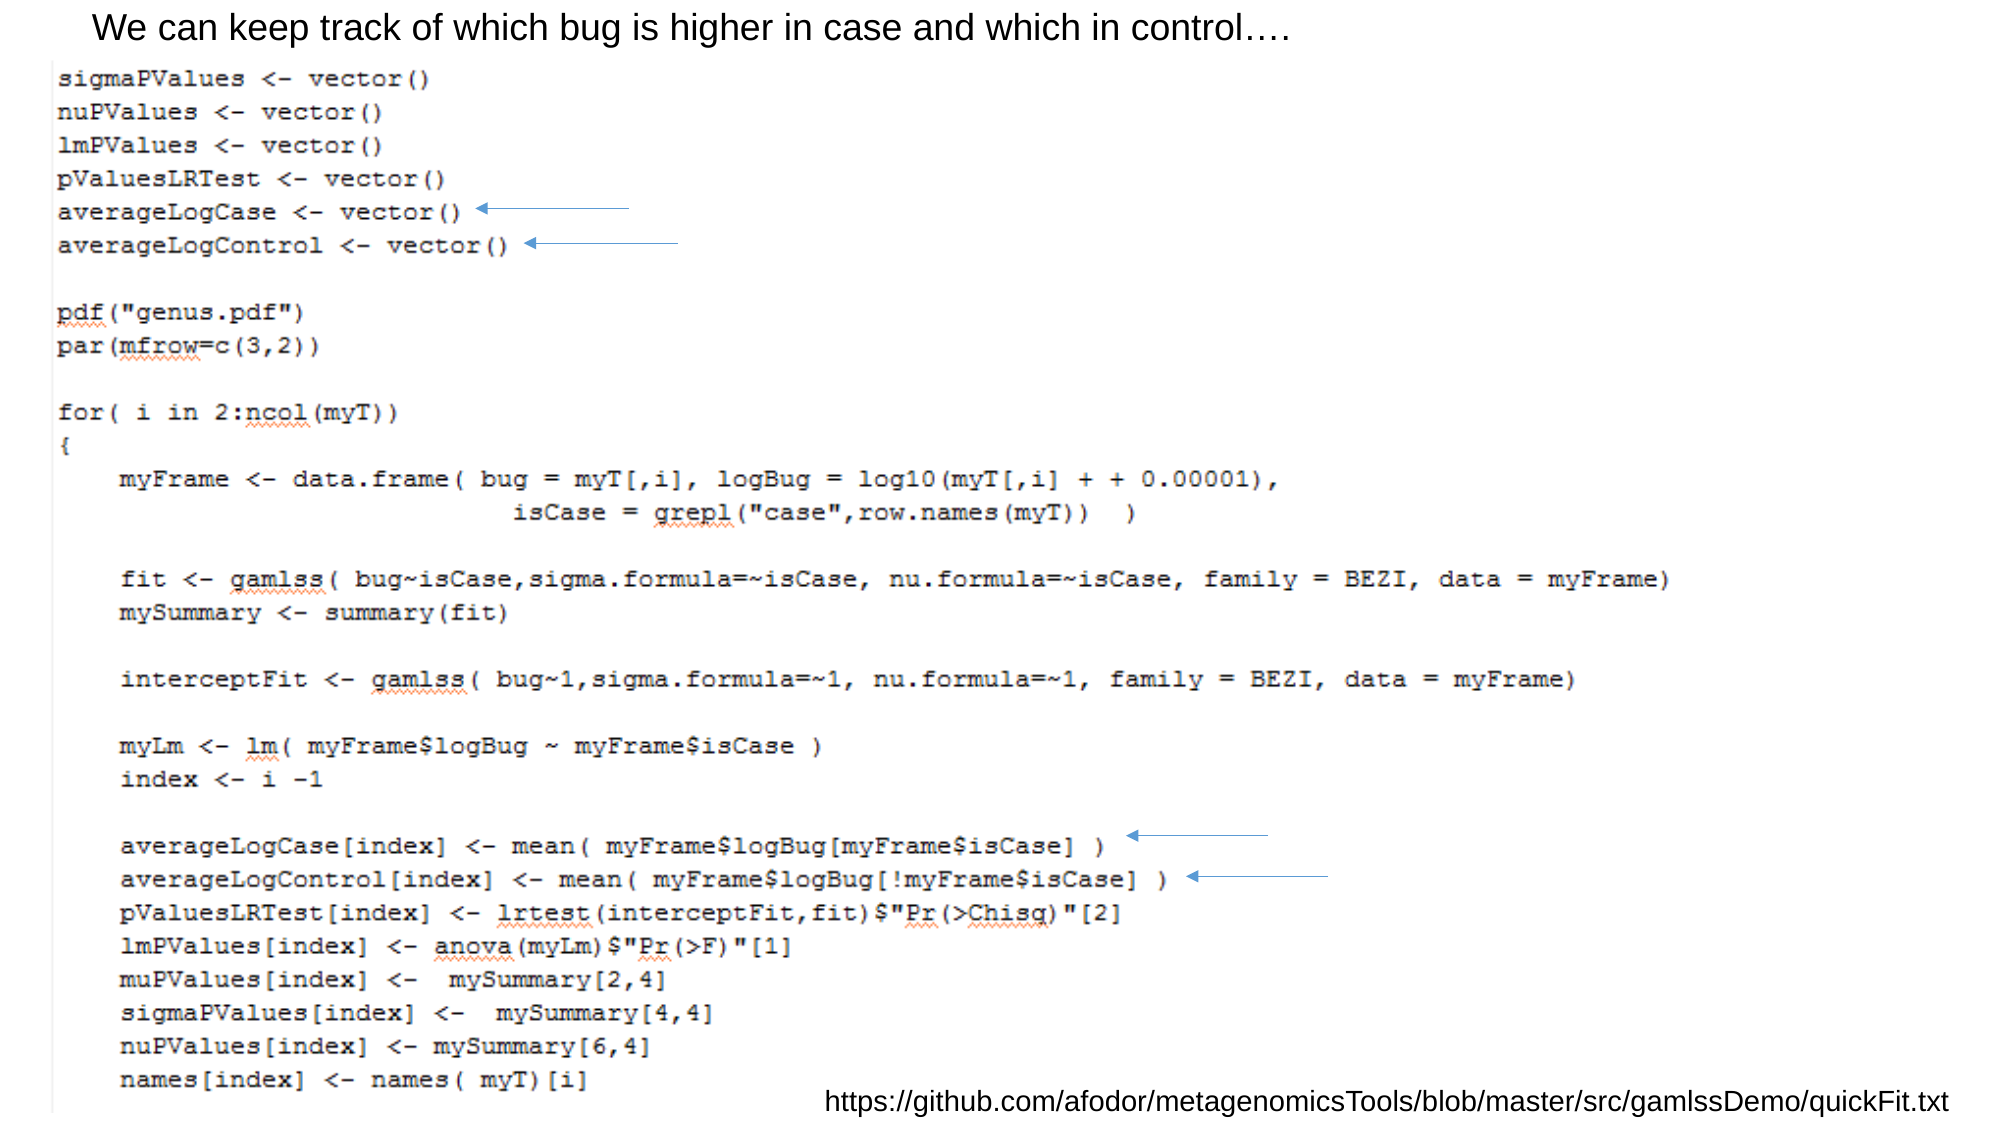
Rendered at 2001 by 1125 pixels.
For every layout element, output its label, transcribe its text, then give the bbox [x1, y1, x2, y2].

picture [42, 59, 1708, 1113]
text_box We can keep track of which bug is higher in case and which in control…. [77, 0, 1307, 56]
text_box https://github.com/afodor/metagenomicsTools/blob/master/src/gamlssDemo/quickFit.txt [809, 1075, 2000, 1125]
